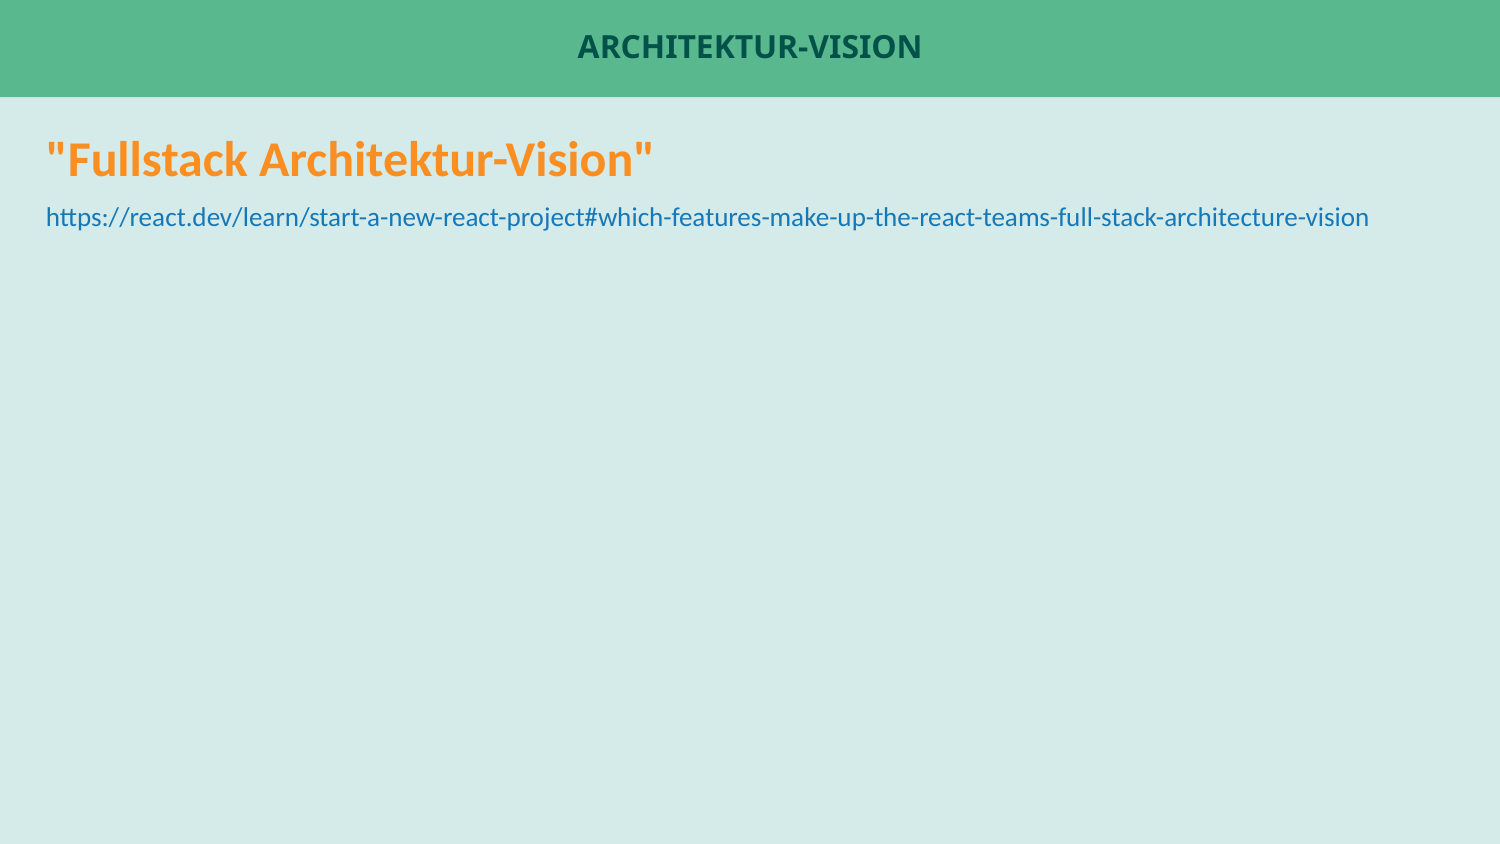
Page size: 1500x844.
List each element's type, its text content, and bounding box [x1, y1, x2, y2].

title Architektur-vision [0, 0, 1500, 98]
list "Fullstack Architektur-Vision" https://react.dev/learn/start-a-new-react-project#which-features-make-up-the-react-teams-full-stack-architecture-vision [30, 126, 1470, 844]
